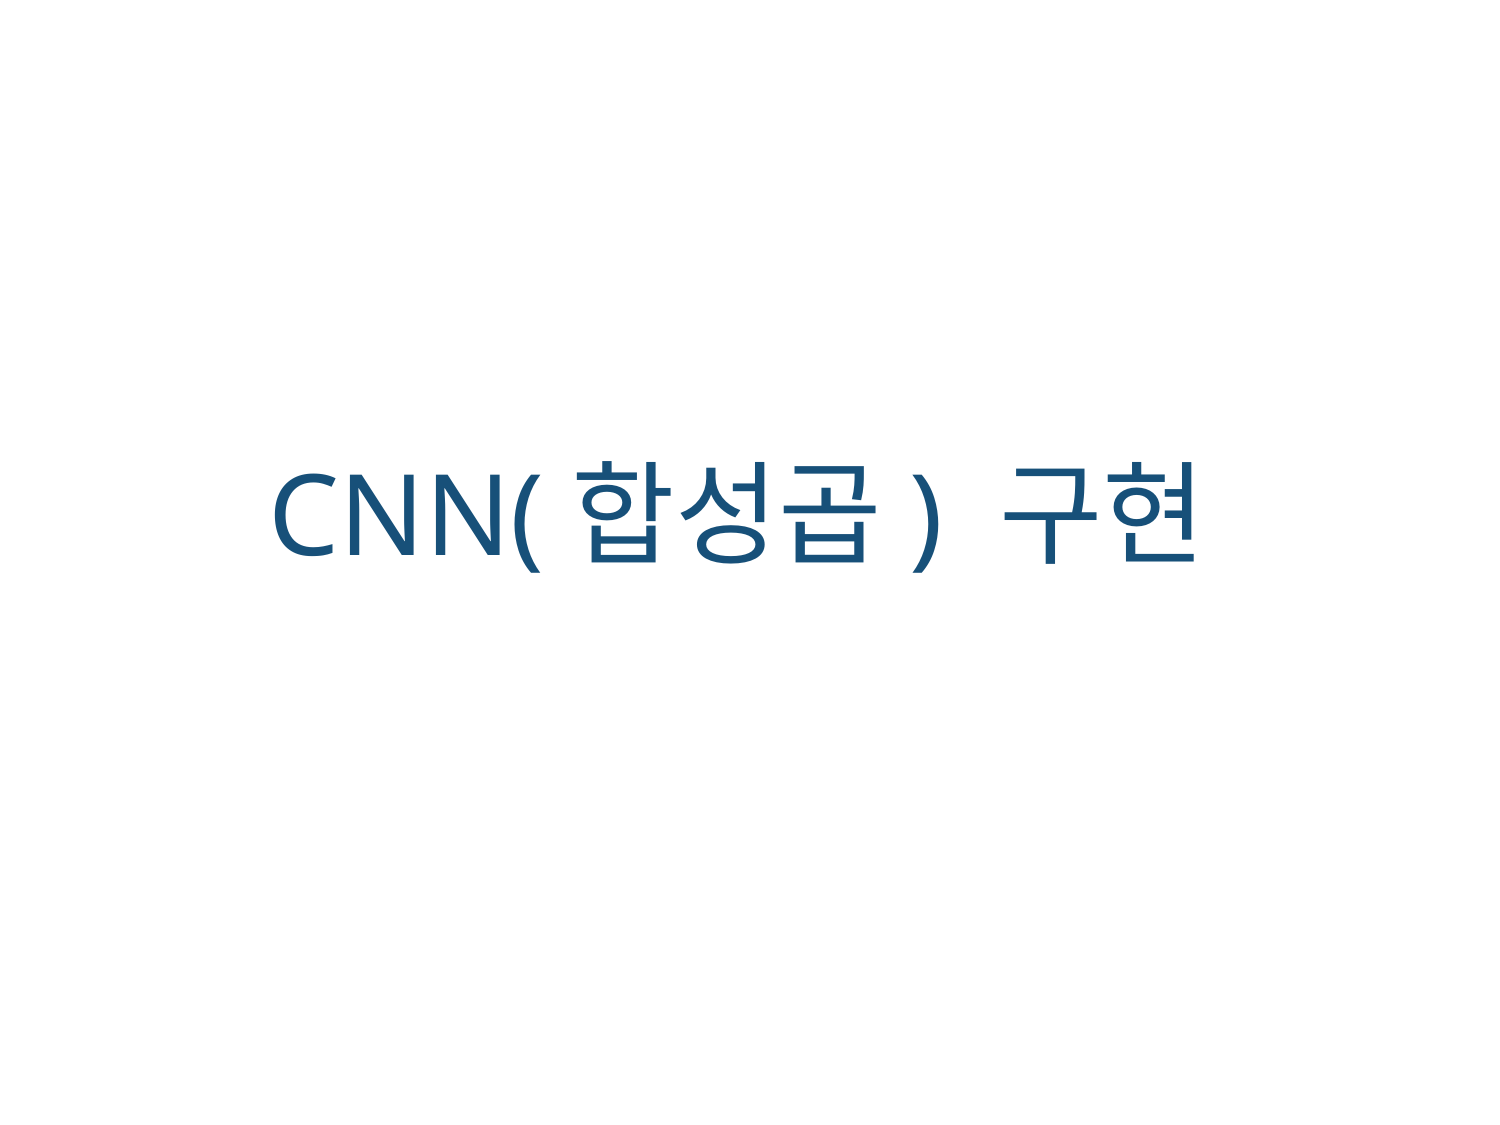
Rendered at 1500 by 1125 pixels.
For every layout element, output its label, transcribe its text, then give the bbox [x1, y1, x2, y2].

text_box CNN(합성곱) 구현 [253, 435, 1222, 856]
